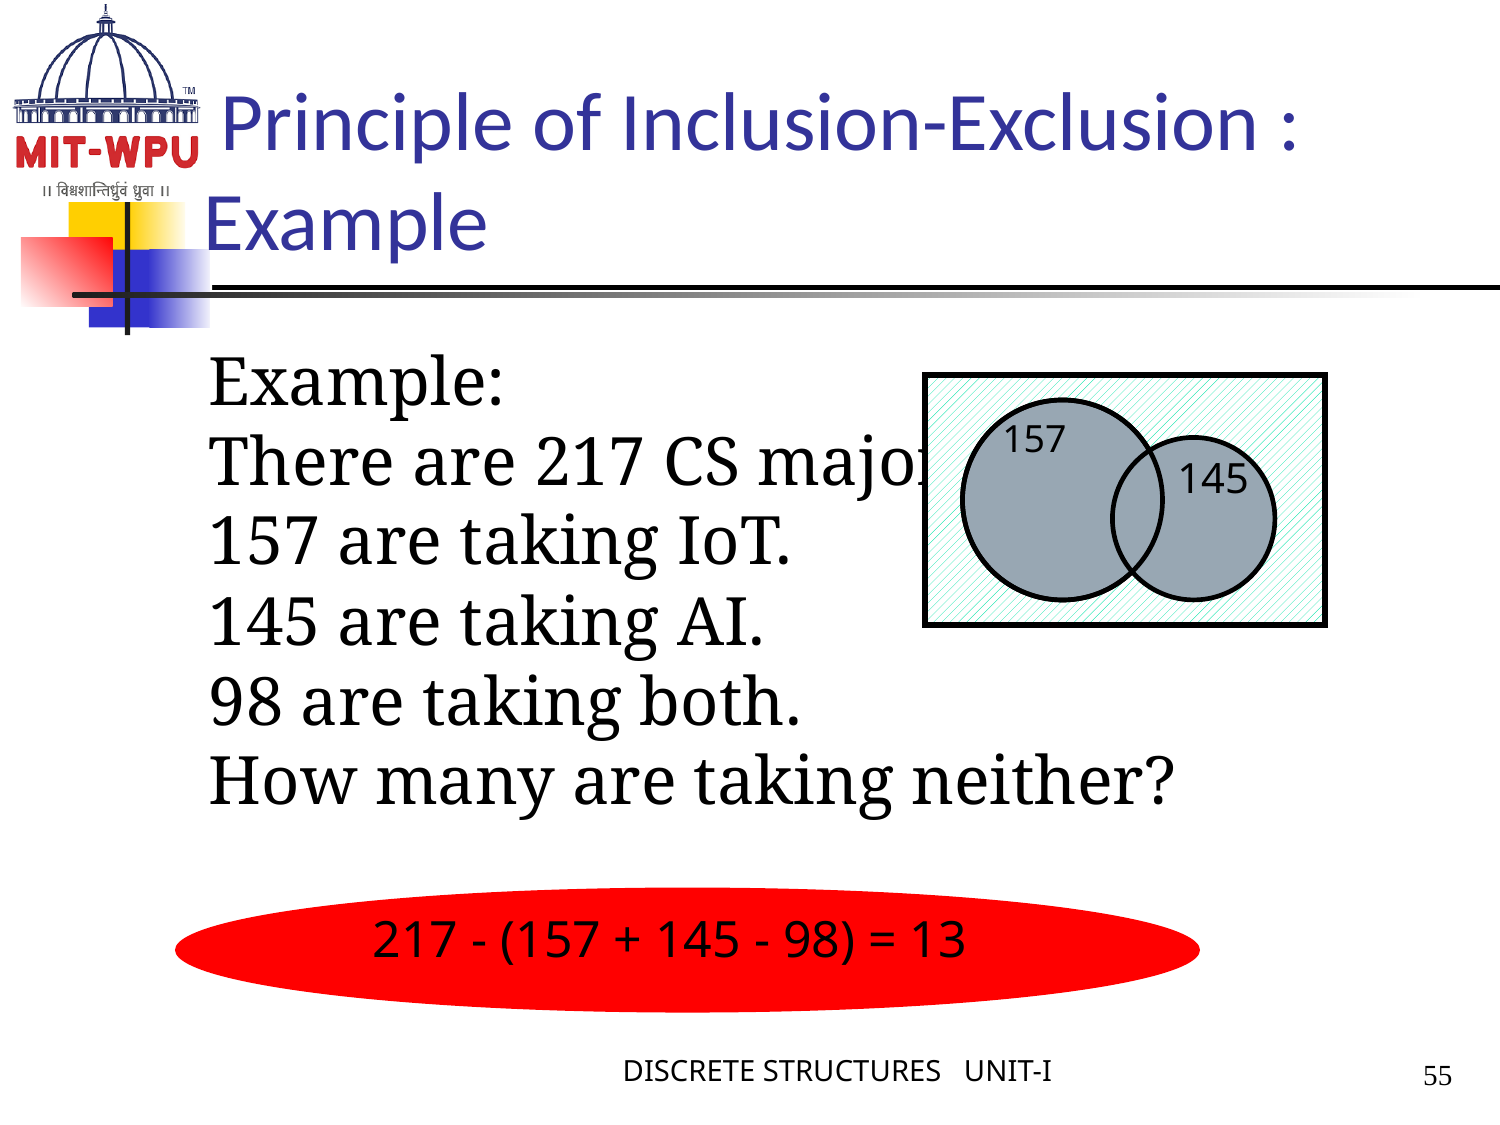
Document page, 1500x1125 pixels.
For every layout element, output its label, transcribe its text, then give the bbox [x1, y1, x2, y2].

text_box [162, 887, 1201, 1013]
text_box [924, 374, 1326, 626]
picture [12, 4, 222, 202]
slide_number 55 [1155, 1024, 1468, 1100]
list Example: There are 217 CS majors. 157 are taking IoT. 145 are taking AI. 98 are taking both. How many are taking neither? [193, 330, 1470, 1007]
title Principle of Inclusion-Exclusion : Example [188, 34, 1426, 276]
footer DISCRETE STRUCTURES UNIT-I [600, 1024, 1075, 1100]
